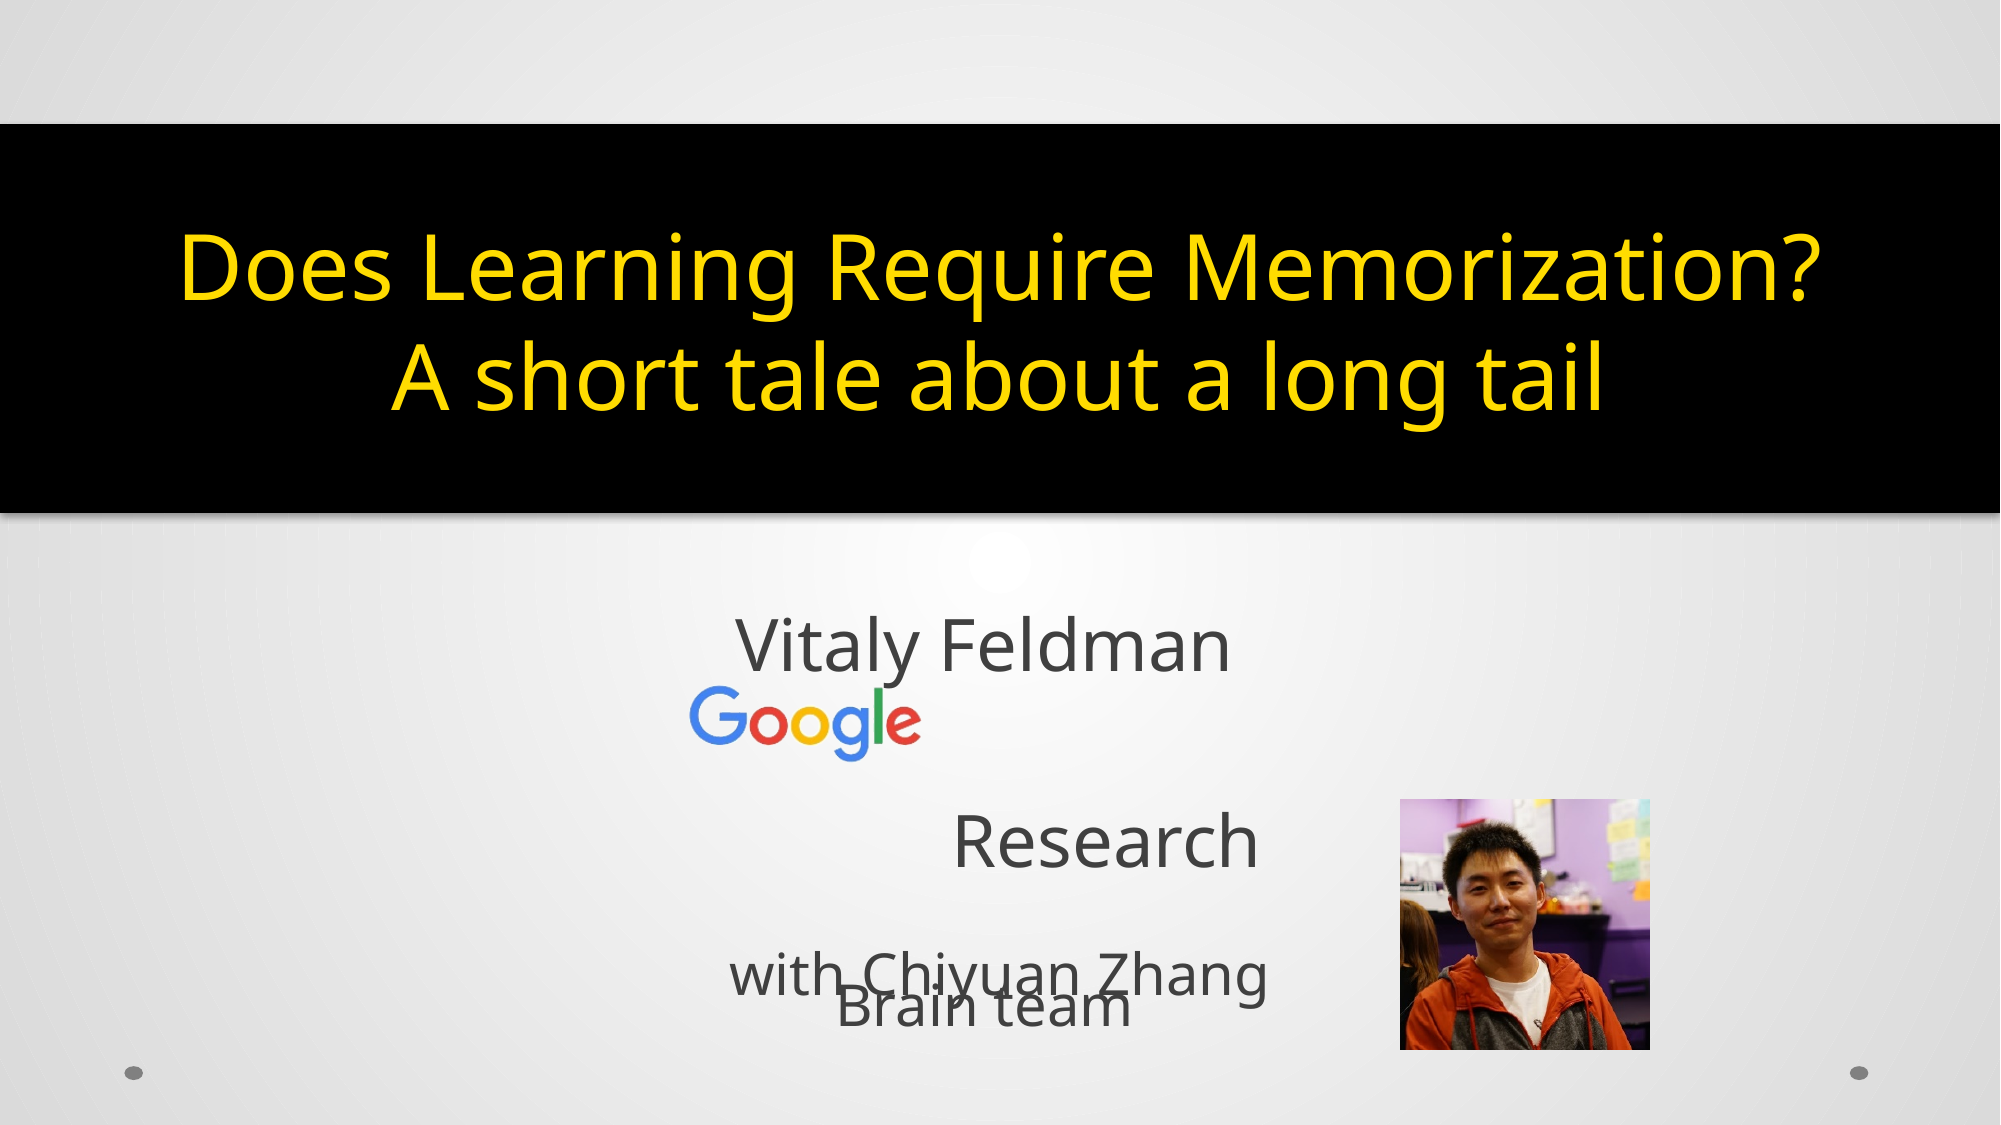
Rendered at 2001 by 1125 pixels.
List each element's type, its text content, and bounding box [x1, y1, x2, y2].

picture [687, 635, 926, 815]
text_box Vitaly Feldman Research Brain team [459, 508, 1510, 626]
text_box Does Learning Require Memorization? A short tale about a long tail [0, 124, 2000, 513]
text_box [474, 799, 1651, 1051]
